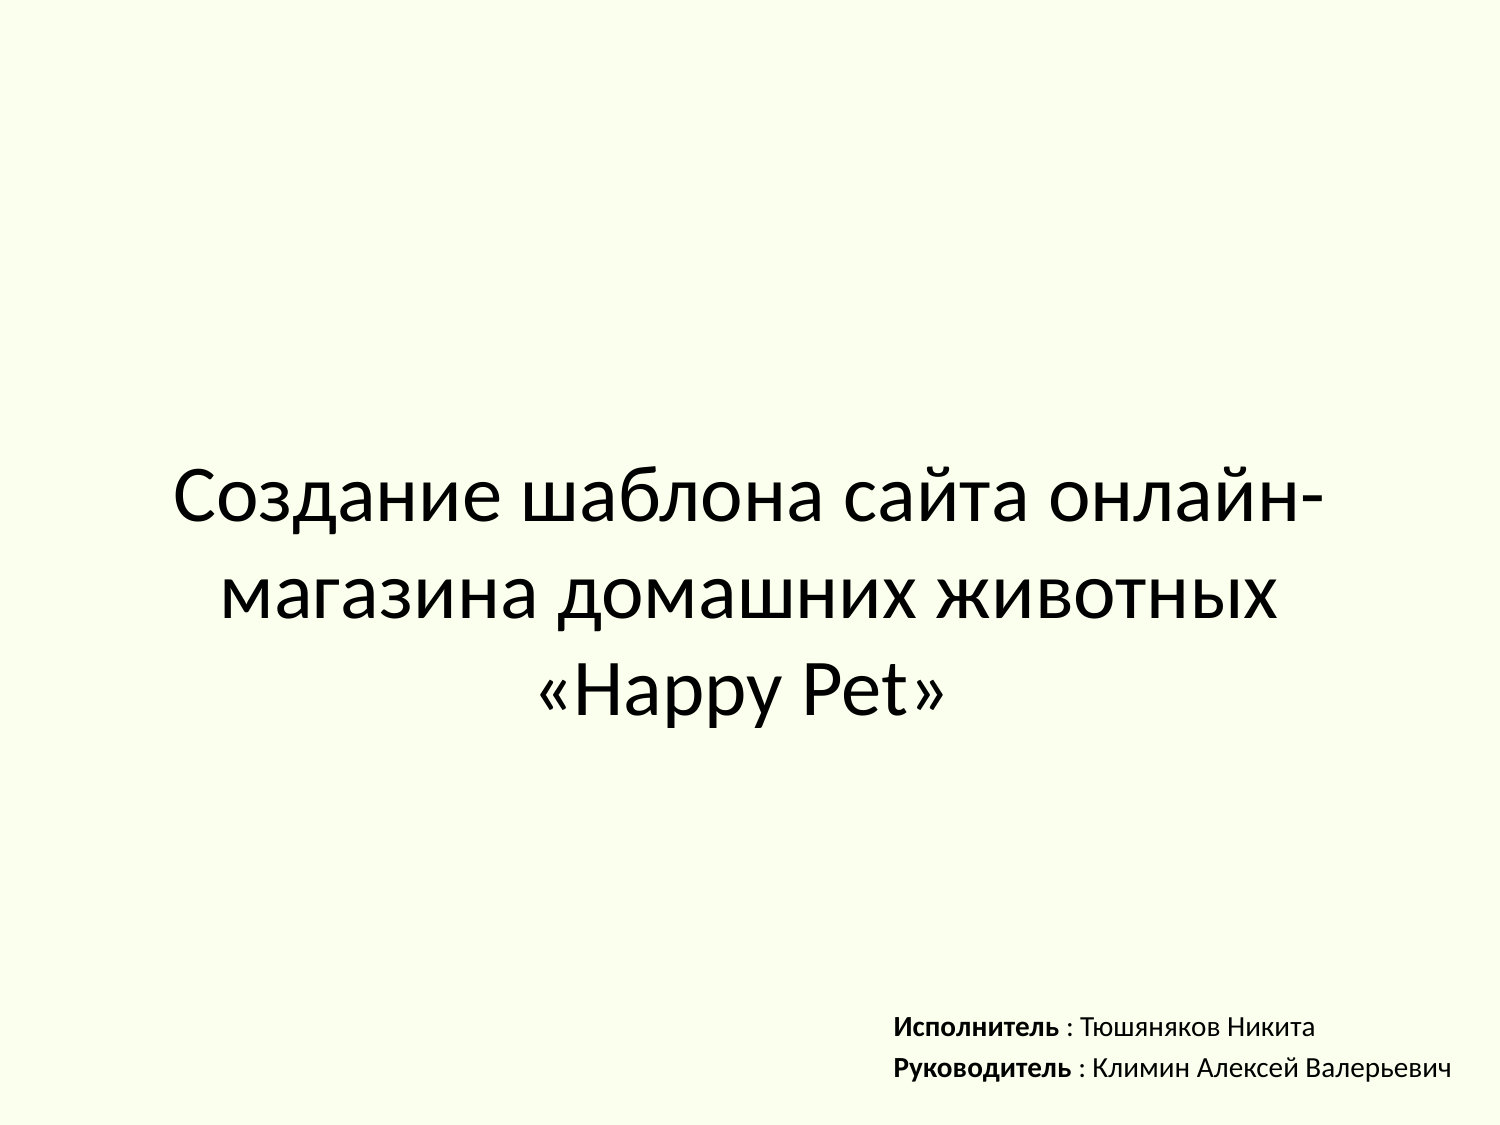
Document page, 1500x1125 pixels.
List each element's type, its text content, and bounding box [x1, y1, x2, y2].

subtitle Исполнитель : Тюшяняков Никита Руководитель : Климин Алексей Валерьевич [878, 999, 1499, 1102]
title Создание шаблона сайта онлайн-магазина домашних животных «Happy Pet» [106, 432, 1394, 741]
